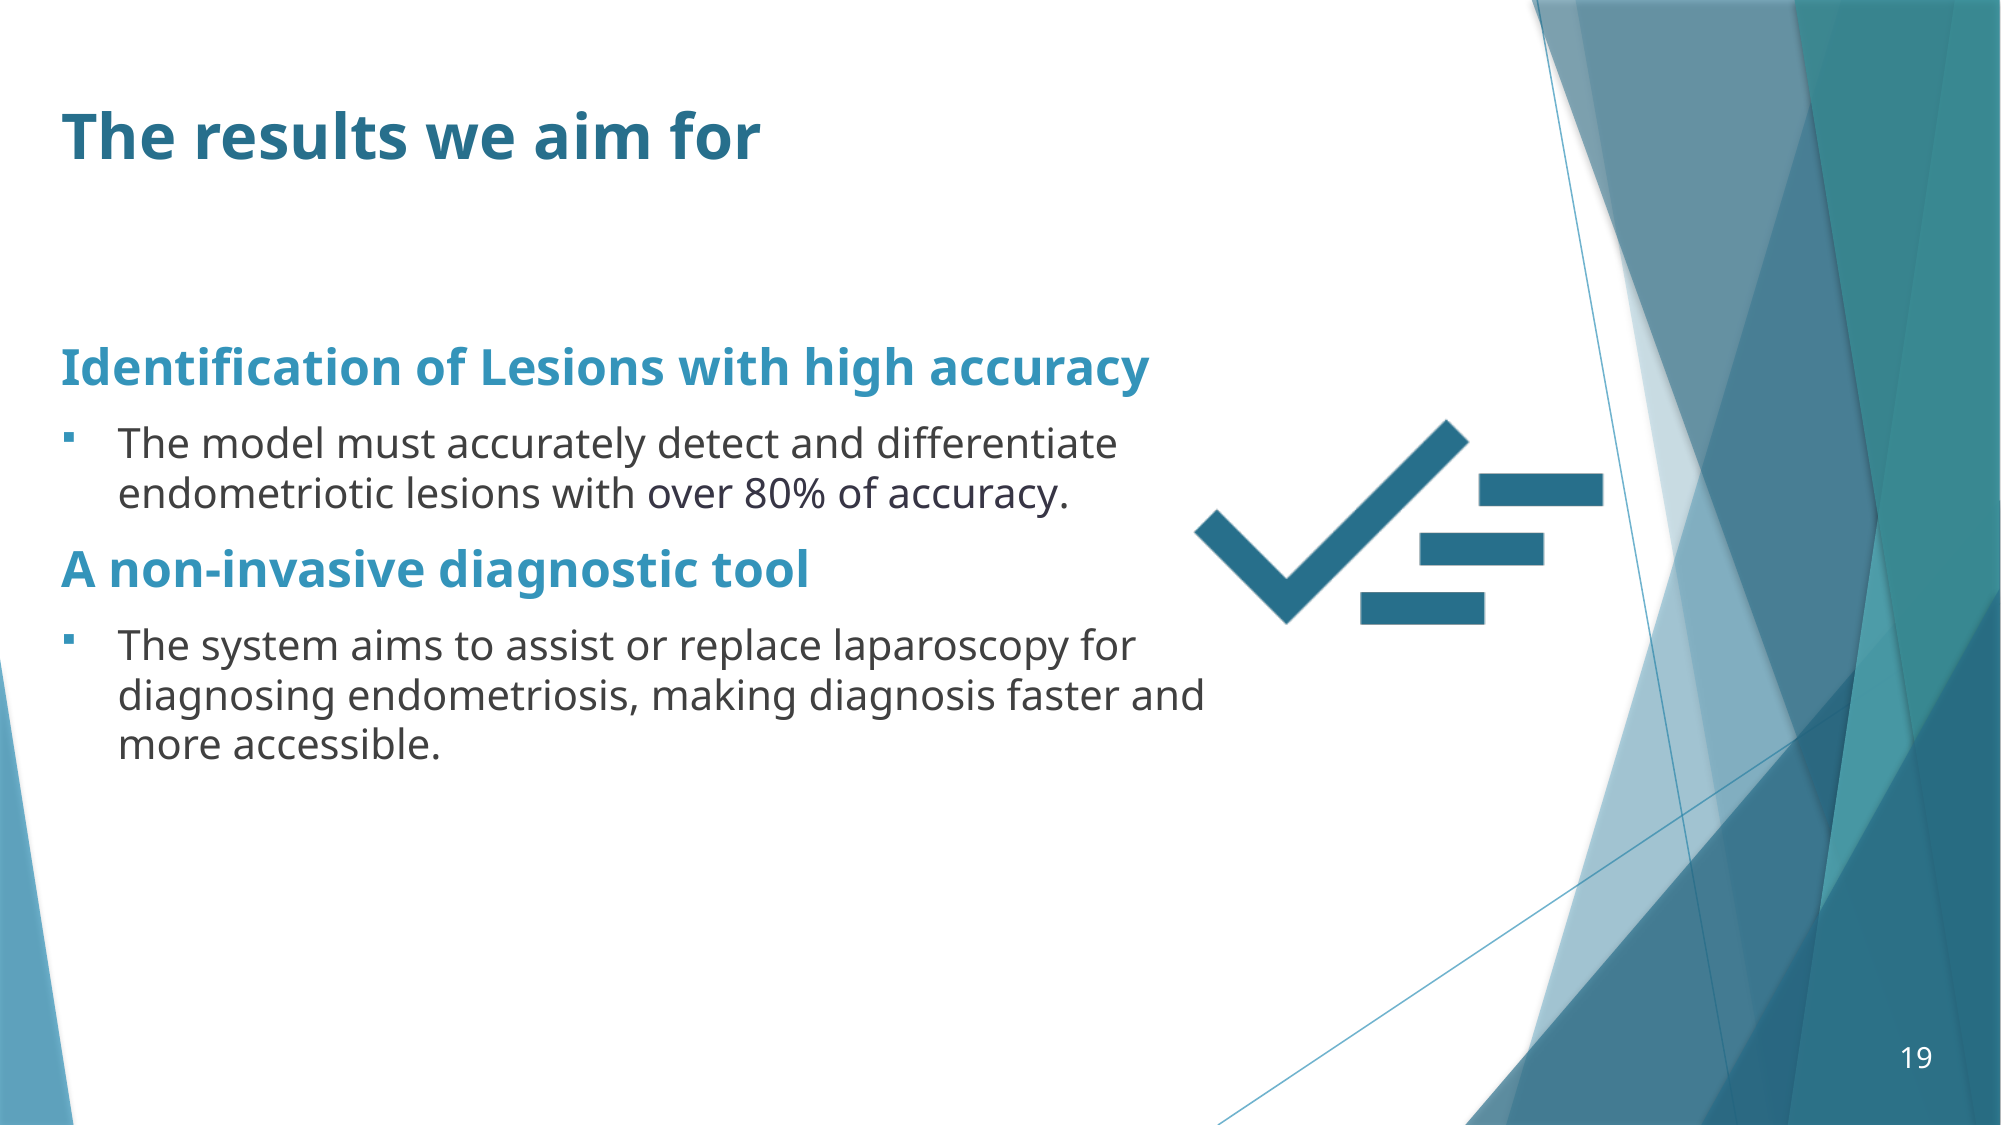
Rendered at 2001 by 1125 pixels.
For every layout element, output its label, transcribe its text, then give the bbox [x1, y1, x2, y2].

title The results we aim for [46, 88, 1457, 244]
slide_number 19 [1835, 1029, 1948, 1090]
picture [1141, 280, 1659, 798]
list Identification of Lesions with high accuracy The model must accurately detect and differentiate endometriotic lesions with over 80% of accuracy. A non-invasive diagnostic tool The system aims to assist or replace laparoscopy for diagnosing endometriosis, making diagnosis faster and more accessible. [46, 327, 1225, 844]
